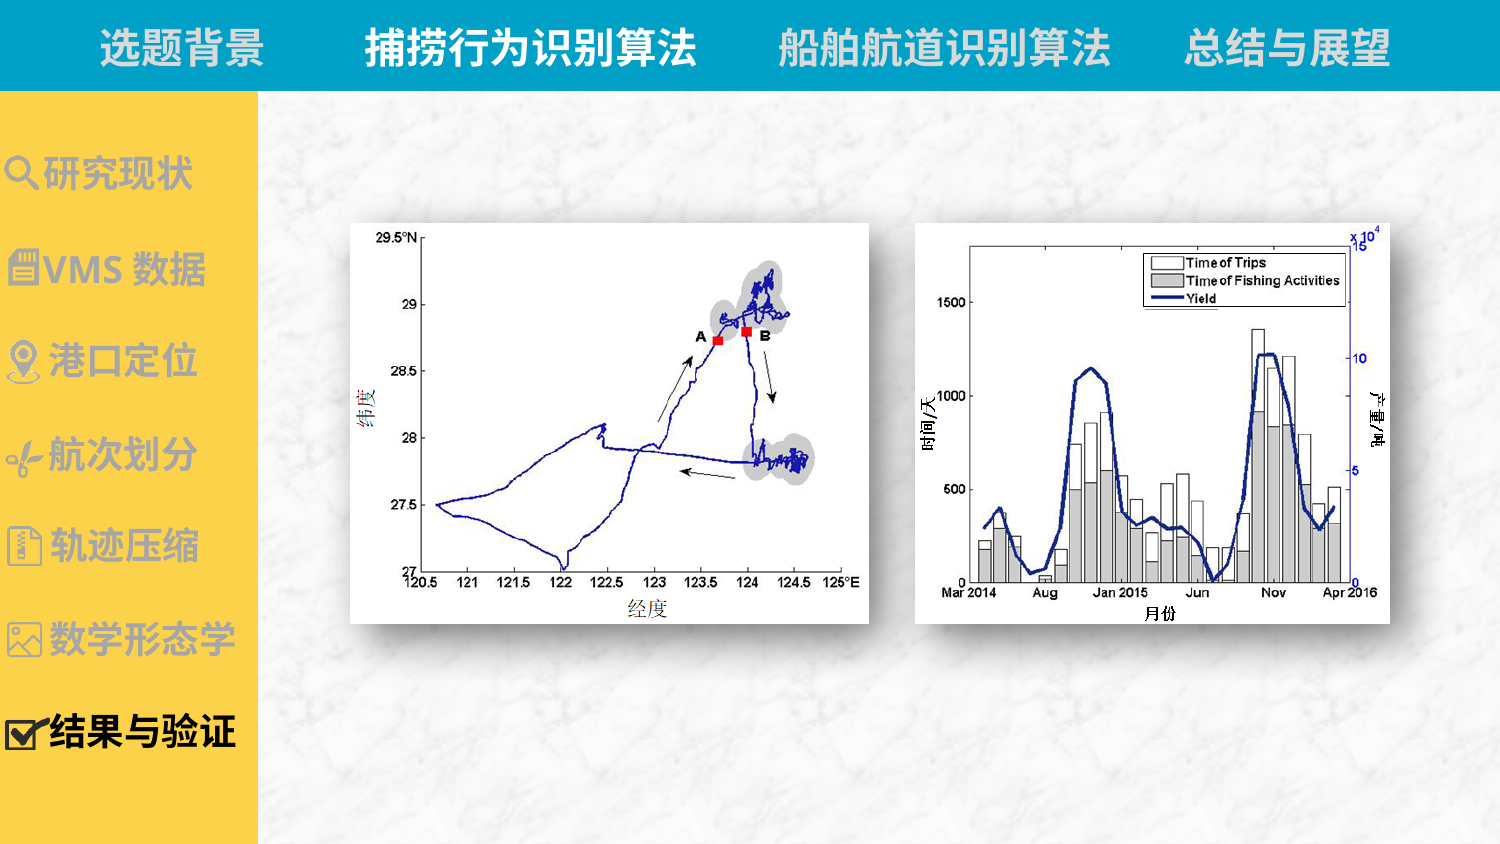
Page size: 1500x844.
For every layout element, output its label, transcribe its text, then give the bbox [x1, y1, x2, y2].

text_box 总结与展望 [1169, 13, 1408, 79]
text_box [0, 0, 1500, 91]
picture [350, 223, 869, 624]
picture [915, 223, 1390, 624]
text_box 选题背景 [84, 13, 282, 79]
text_box 捕捞行为识别算法 [349, 13, 714, 79]
text_box 船舶航道识别算法 [763, 13, 1128, 79]
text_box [0, 91, 257, 844]
